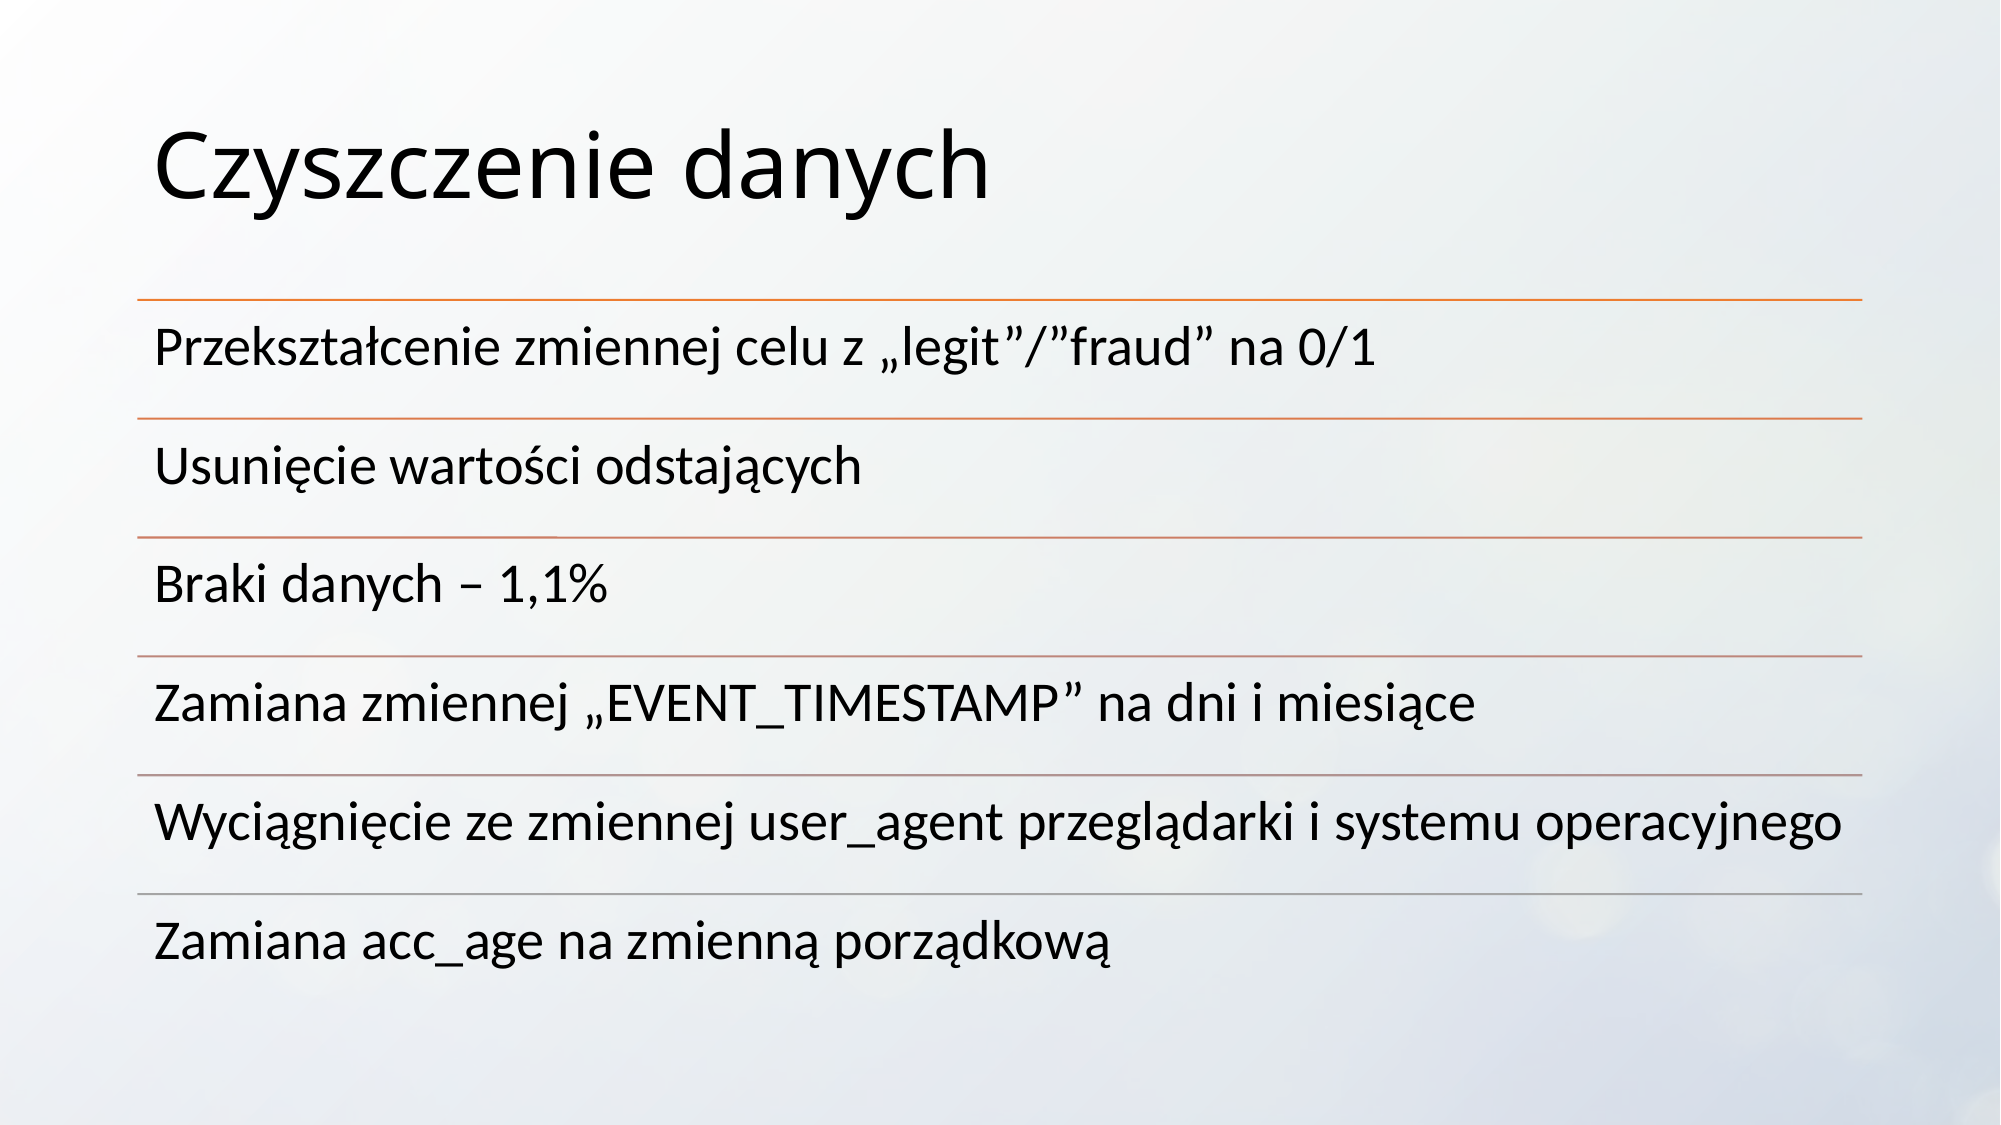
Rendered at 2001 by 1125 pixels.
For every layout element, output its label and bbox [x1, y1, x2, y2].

list [137, 299, 1863, 1014]
picture [0, 0, 2000, 1125]
